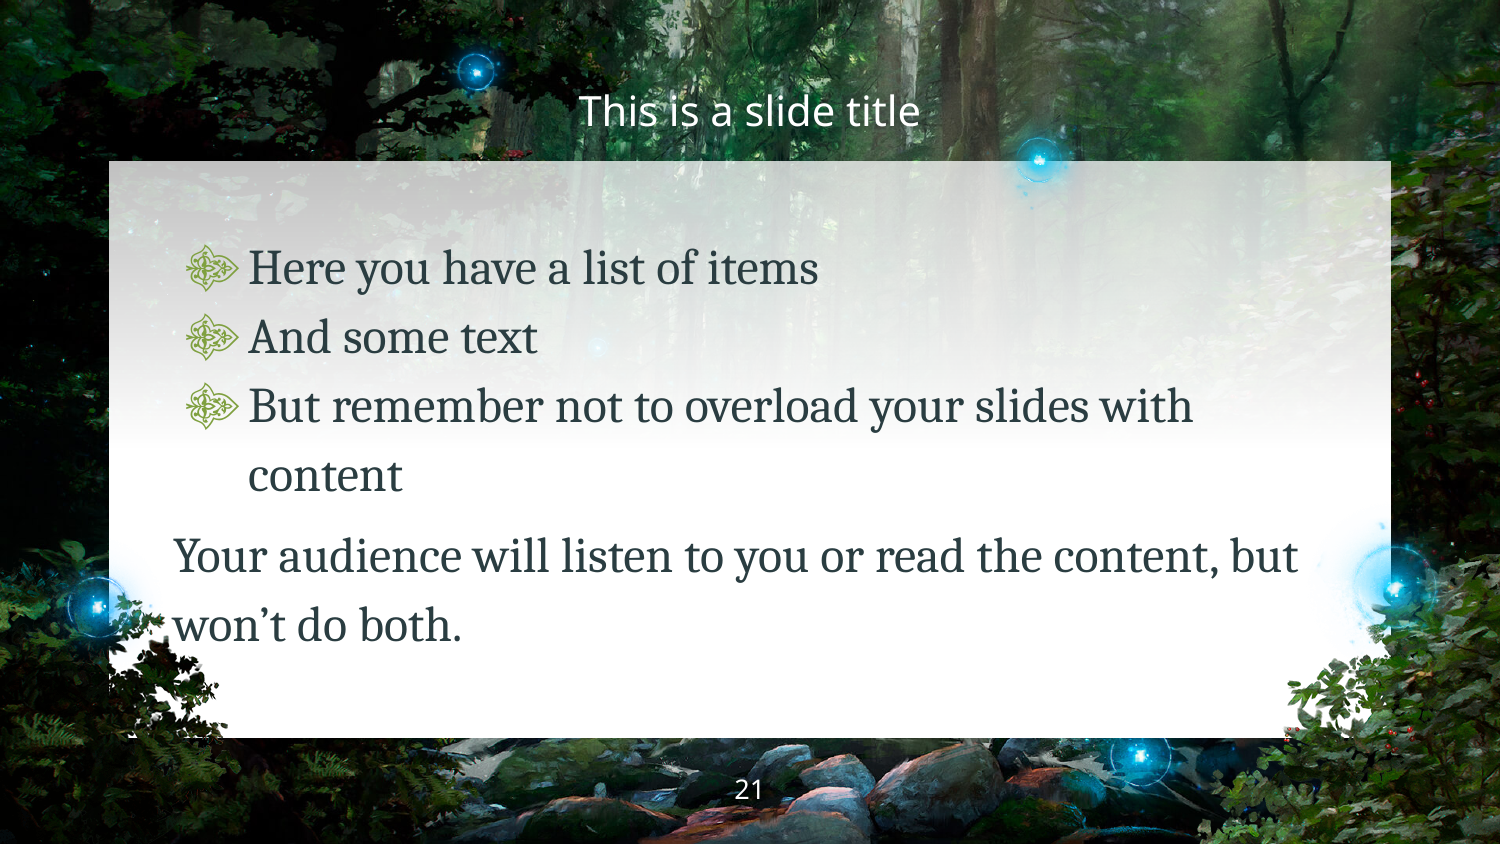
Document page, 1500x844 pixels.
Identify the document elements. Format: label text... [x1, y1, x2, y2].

picture [0, 0, 1500, 844]
slide_number 21 [705, 737, 795, 844]
list Here you have a list of items And some text But remember not to overload your slides with content Your audience will listen to you or read the content, but won’t do both. [173, 225, 1327, 674]
picture [1134, 750, 1146, 762]
title This is a slide title [121, 0, 1379, 136]
